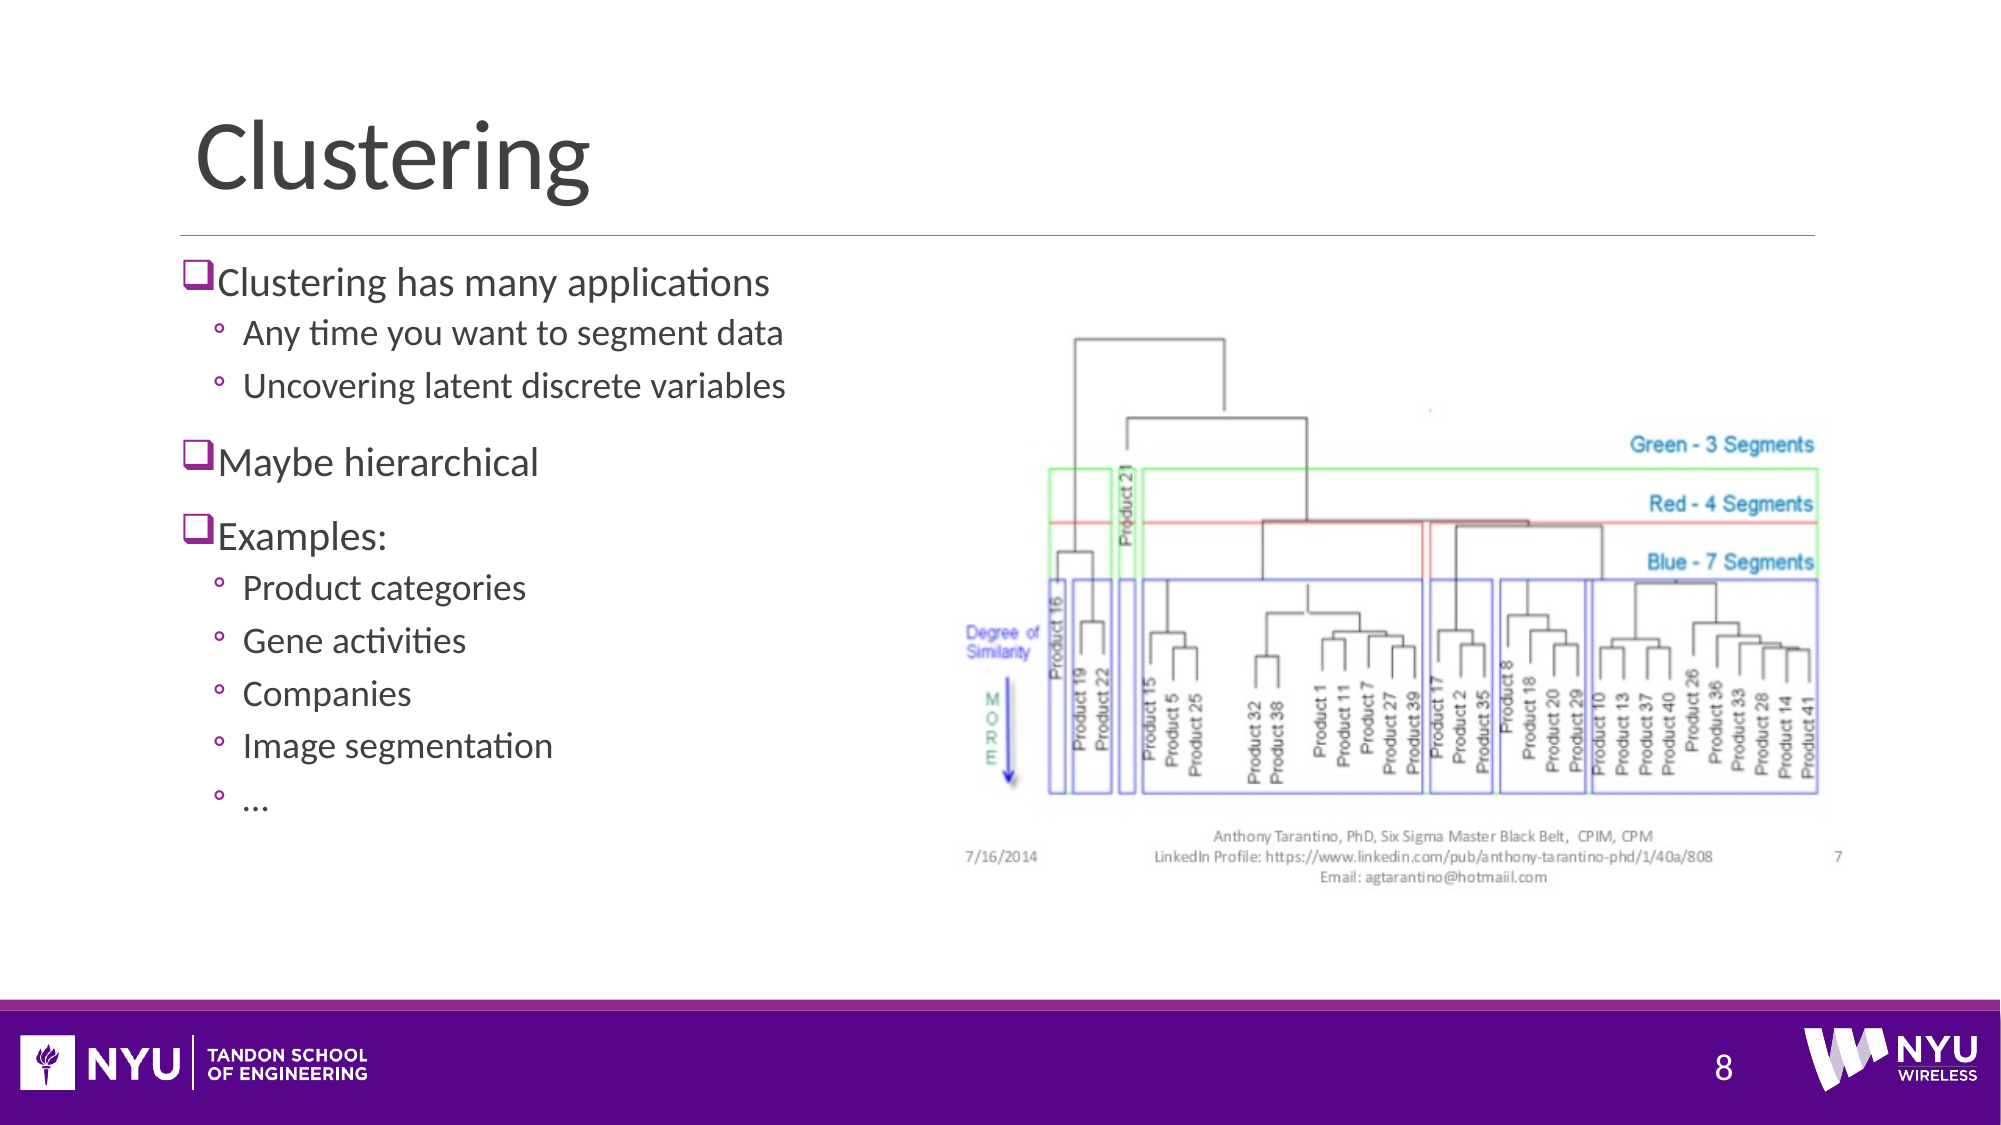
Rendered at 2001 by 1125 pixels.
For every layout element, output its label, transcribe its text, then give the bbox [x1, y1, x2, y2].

slide_number 8 [1533, 1035, 1749, 1096]
picture [905, 322, 1894, 893]
title Clustering [180, 47, 1830, 218]
list Clustering has many applications Any time you want to segment data Uncovering latent discrete variables Maybe hierarchical Examples: Product categories Gene activities Companies Image segmentation … [180, 252, 1830, 963]
